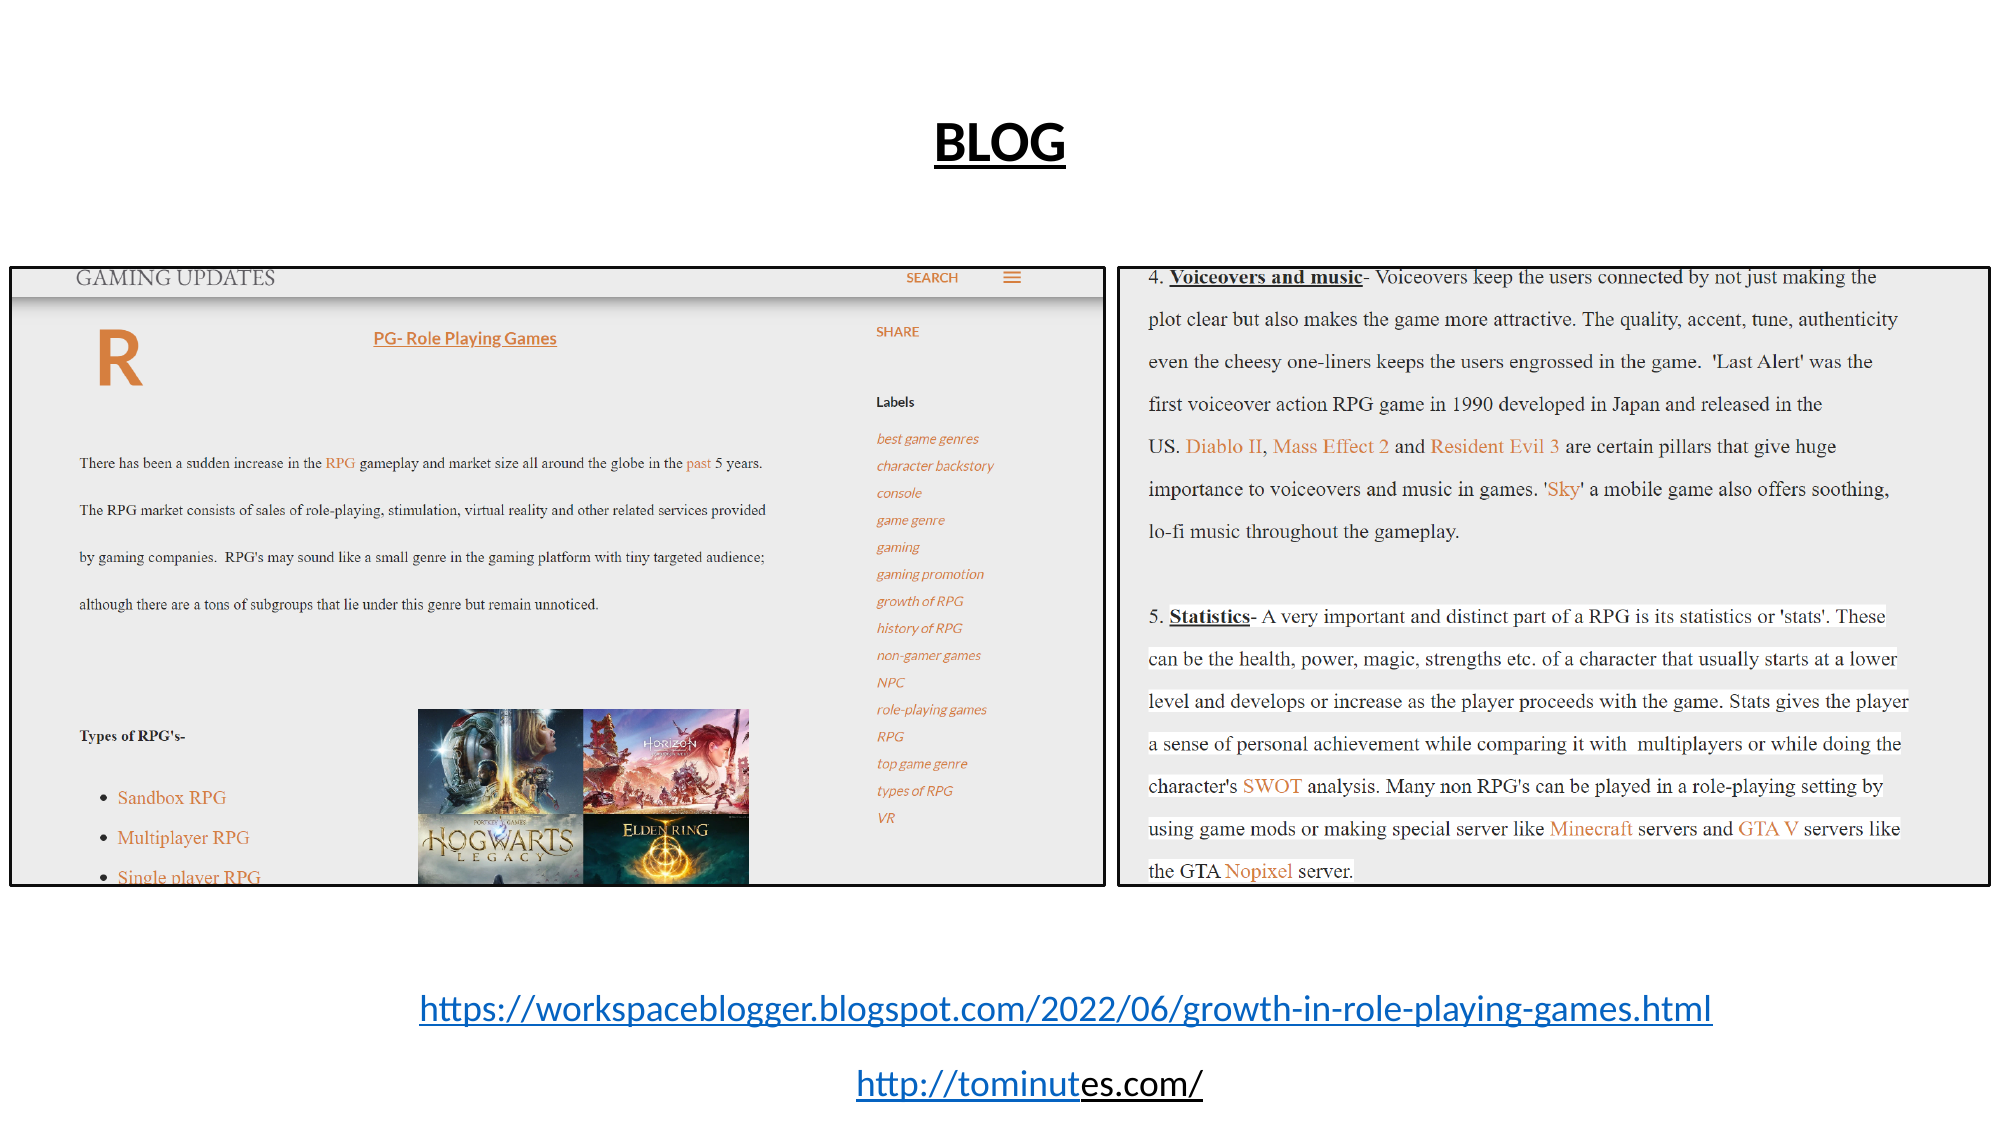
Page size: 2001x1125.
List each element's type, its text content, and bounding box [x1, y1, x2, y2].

picture [12, 268, 1103, 885]
text_box http://tominutes.com/ [612, 1051, 1456, 1112]
text_box BLOG [661, 95, 1339, 226]
picture [1120, 268, 1988, 885]
text_box https://workspaceblogger.blogspot.com/2022/06/growth-in-role-playing-games.html [404, 976, 1801, 1081]
